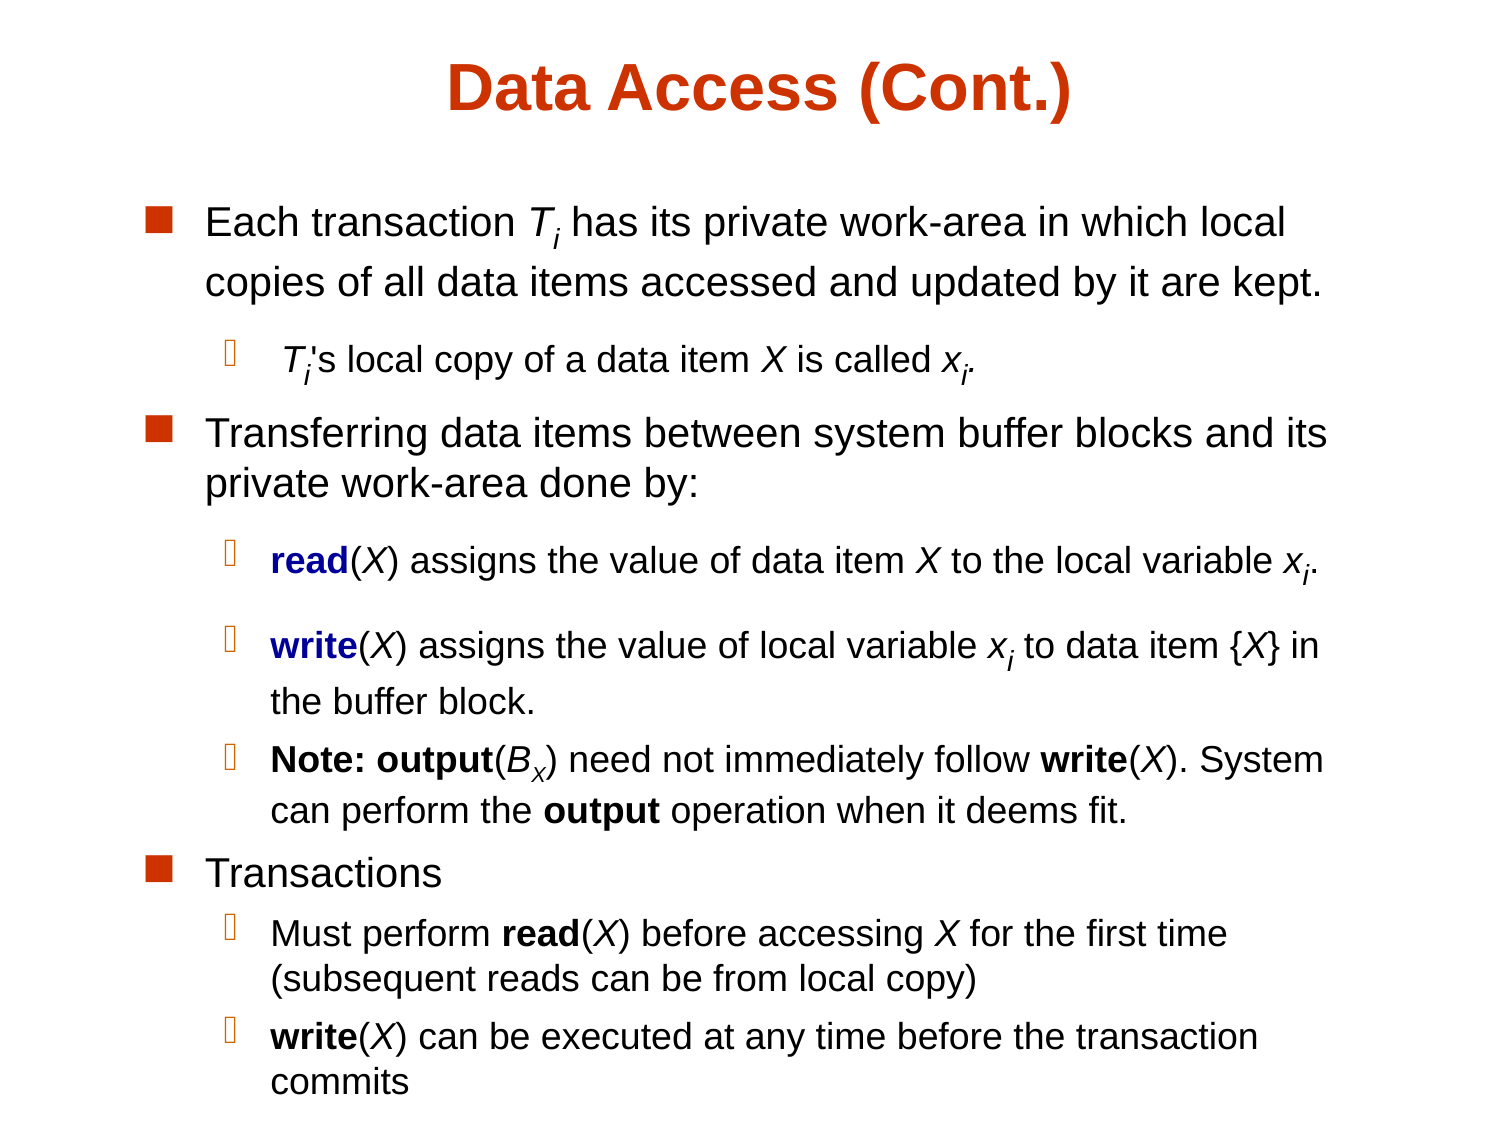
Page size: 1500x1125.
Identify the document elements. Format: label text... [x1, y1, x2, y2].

title Data Access (Cont.) [97, 30, 1423, 132]
list Each transaction Ti has its private work-area in which local copies of all data items accessed and updated by it are kept. Ti's local copy of a data item X is called xi. Transferring data items between system buffer blocks and its private work-area done by: read(X) assigns the value of data item X to the local variable xi. write(X) assigns the value of local variable xi to data item {X} in the buffer block. Note: output(BX) need not immediately follow write(X). System can perform the output operation when it deems fit. Transactions Must perform read(X) before accessing X for the first time (subsequent reads can be from local copy) write(X) can be executed at any time before the transaction commits [133, 179, 1391, 1035]
